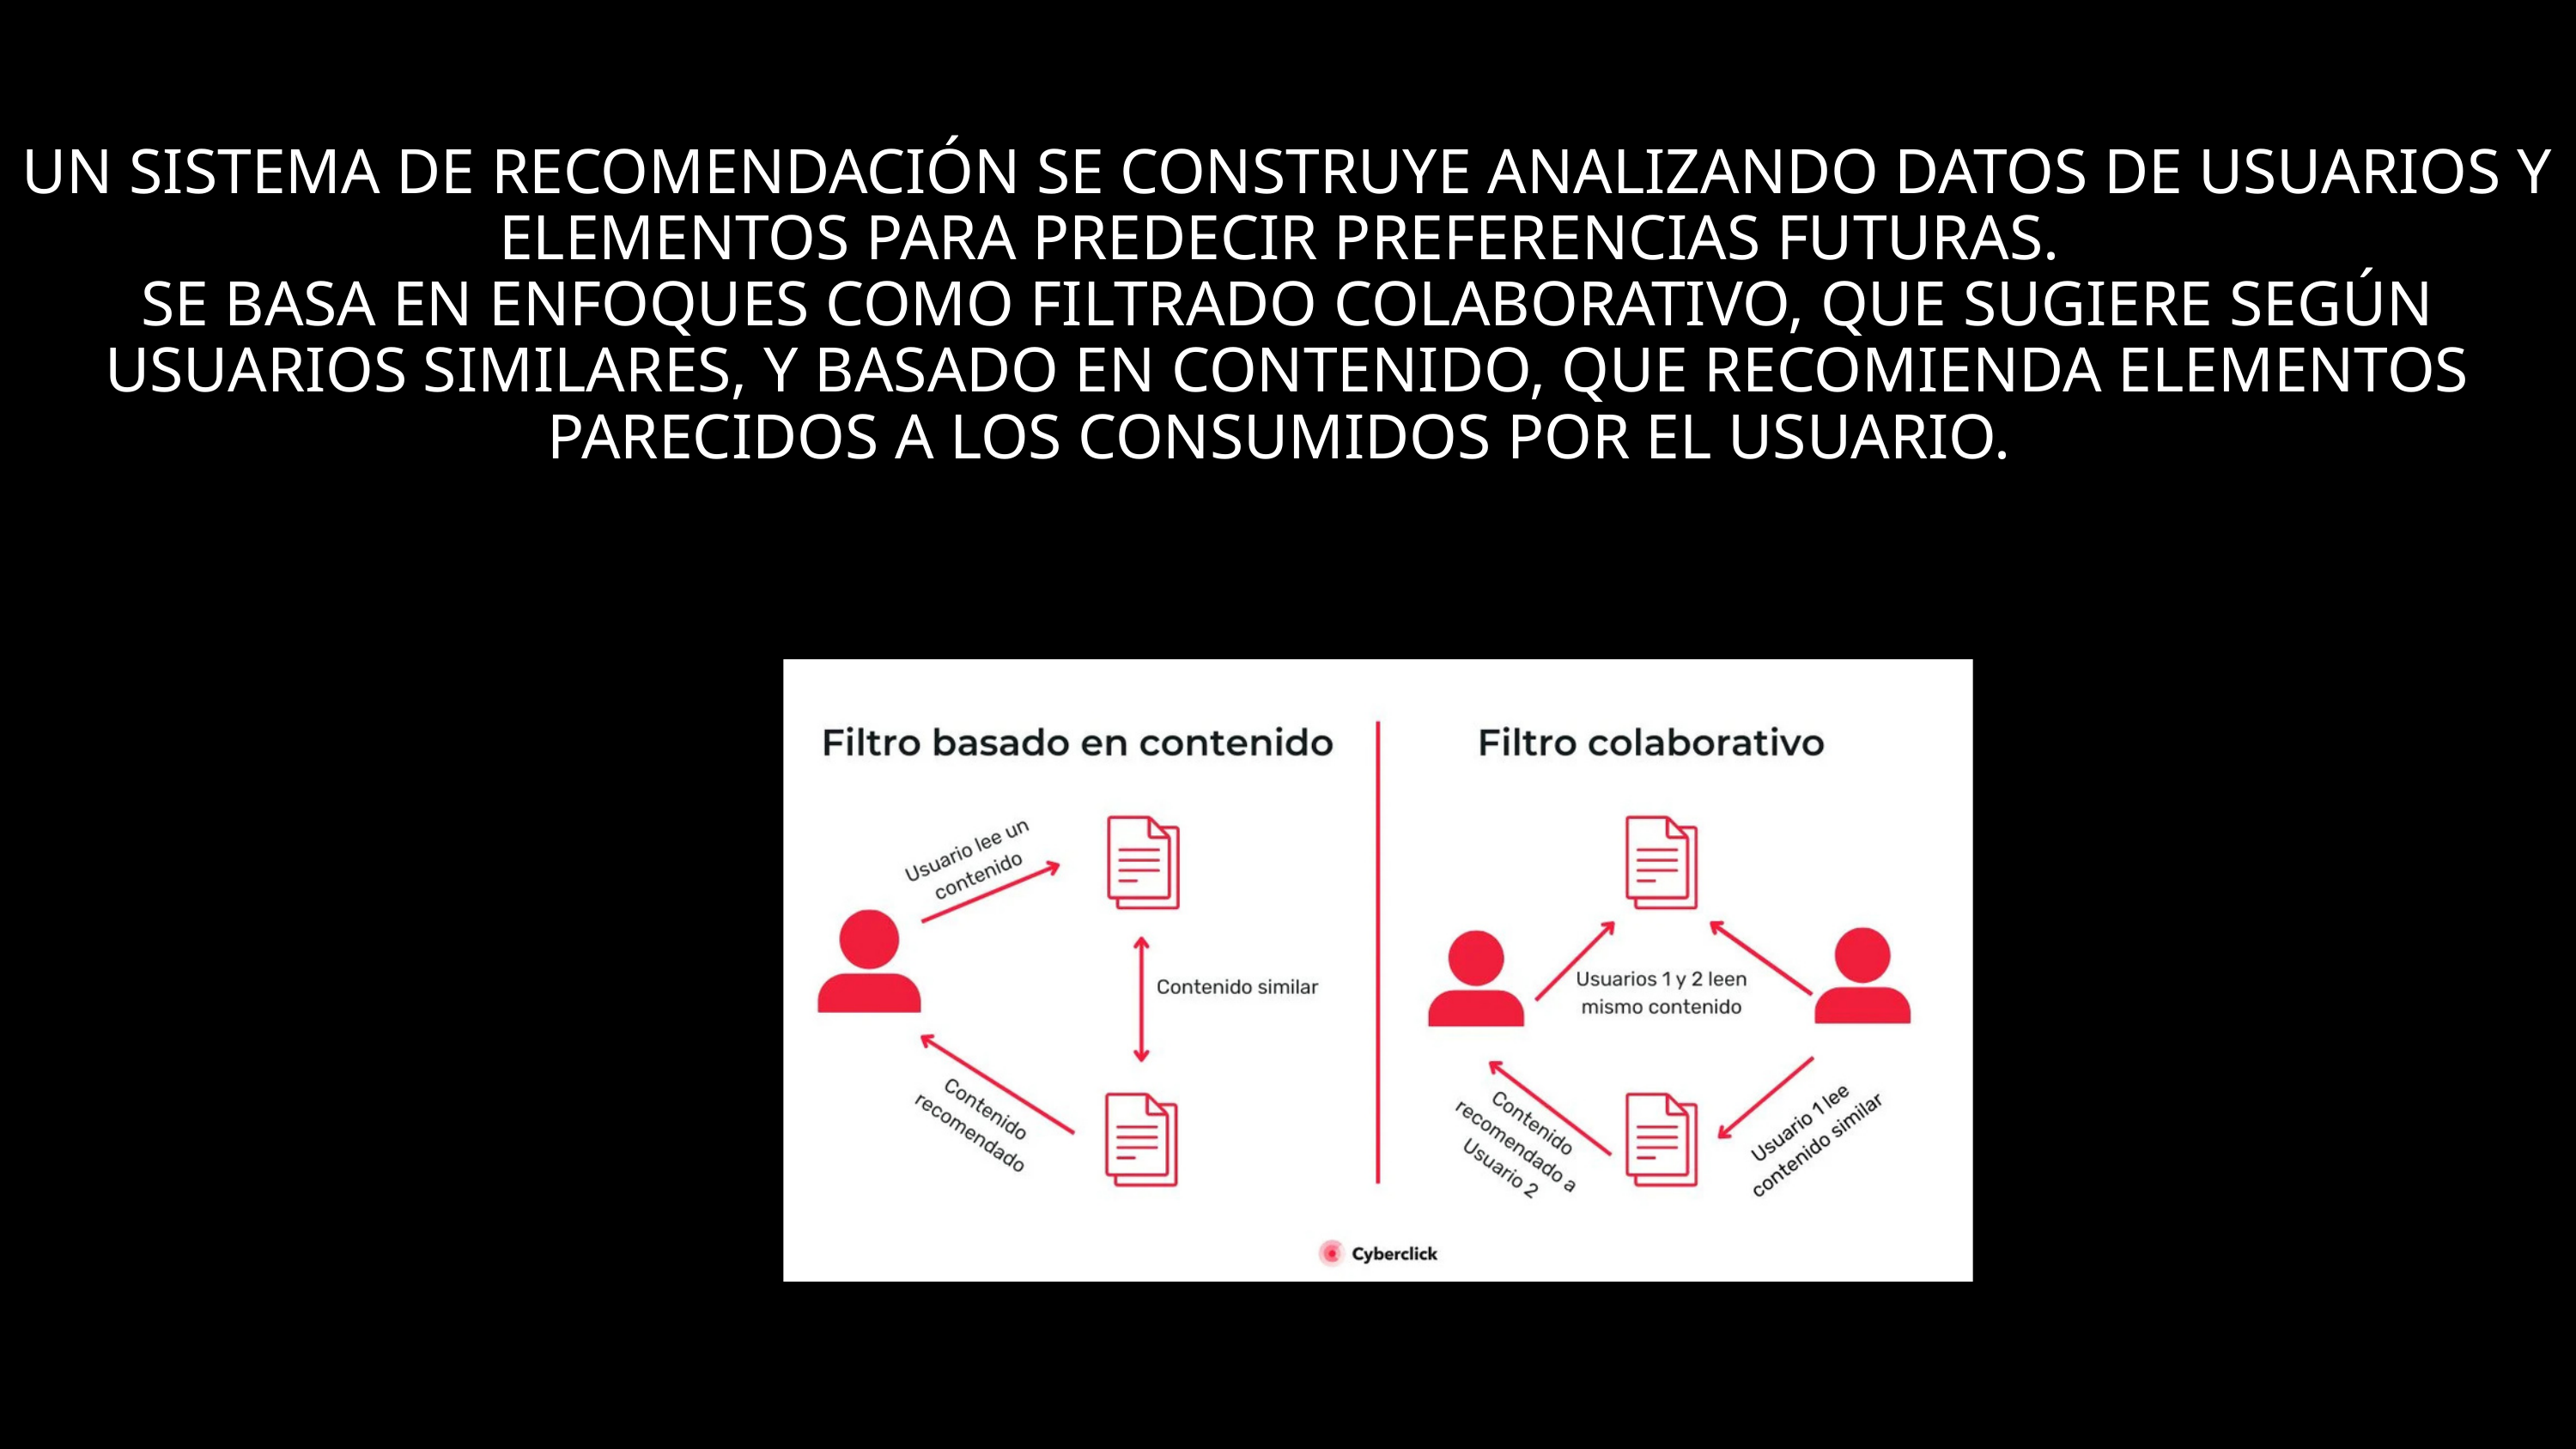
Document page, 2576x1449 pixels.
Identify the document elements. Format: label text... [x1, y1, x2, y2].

text_box UN SISTEMA DE RECOMENDACIÓN SE CONSTRUYE ANALIZANDO DATOS DE USUARIOS Y ELEMENTOS PARA PREDECIR PREFERENCIAS FUTURAS. SE BASA EN ENFOQUES COMO FILTRADO COLABORATIVO, QUE SUGIERE SEGÚN USUARIOS SIMILARES, Y BASADO EN CONTENIDO, QUE RECOMIENDA ELEMENTOS PARECIDOS A LOS CONSUMIDOS POR EL USUARIO. [0, 139, 2576, 471]
text_box [783, 659, 1973, 1282]
